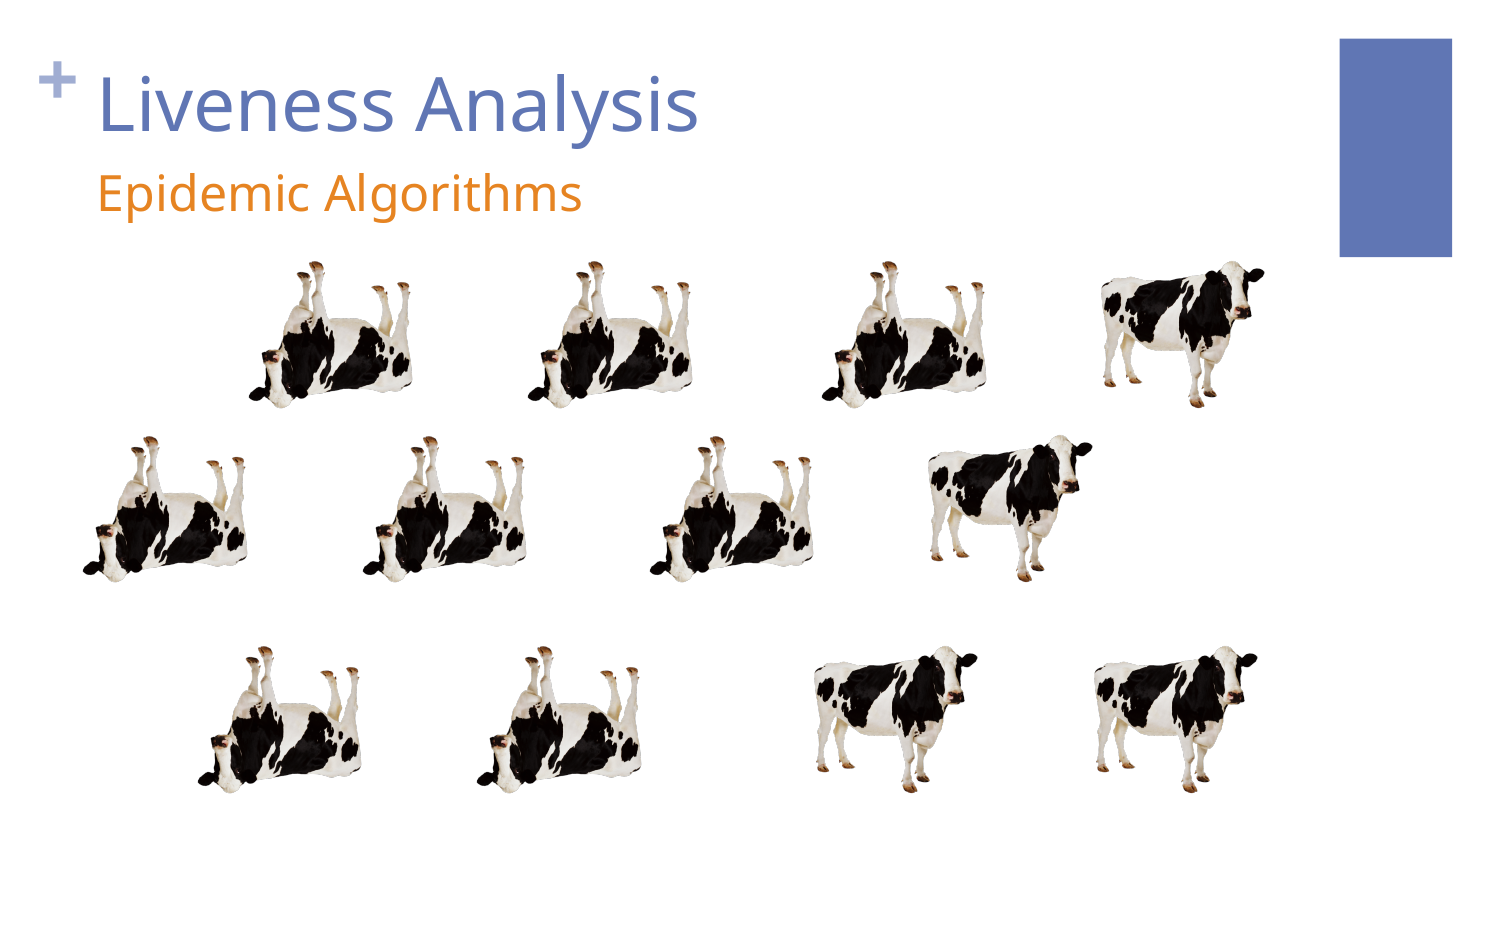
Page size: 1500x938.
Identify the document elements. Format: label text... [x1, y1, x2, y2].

picture [246, 259, 413, 409]
picture [475, 644, 642, 794]
list Epidemic Algorithms [81, 154, 1322, 261]
picture [813, 644, 980, 794]
picture [647, 434, 815, 584]
title Liveness Analysis [81, 18, 1322, 154]
picture [195, 644, 362, 794]
picture [526, 259, 693, 409]
picture [820, 259, 987, 409]
picture [81, 434, 248, 584]
picture [360, 434, 528, 584]
picture [1099, 259, 1267, 409]
picture [1092, 644, 1260, 794]
picture [927, 434, 1094, 584]
